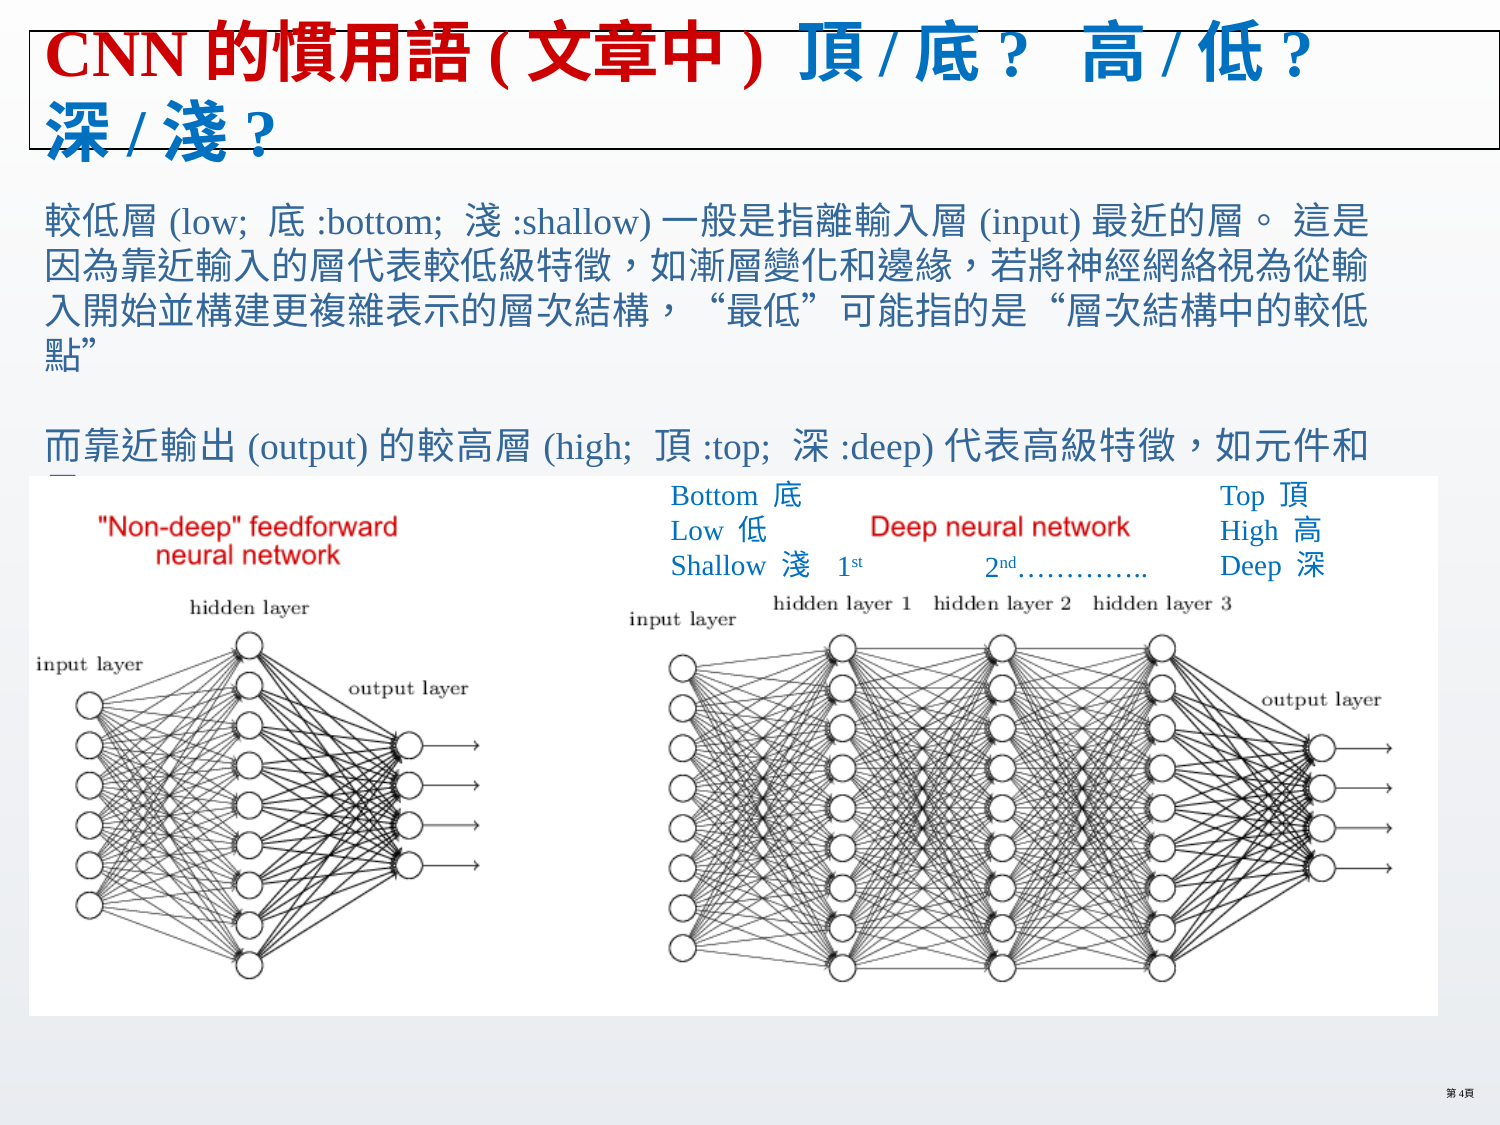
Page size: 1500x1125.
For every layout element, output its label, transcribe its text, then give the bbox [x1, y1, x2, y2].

picture [29, 476, 1438, 1017]
list 較低層(low; 底:bottom; 淺:shallow)一般是指離輸入層(input)最近的層。 這是因為靠近輸入的層代表較低級特徵，如漸層變化和邊緣，若將神經網絡視為從輸入開始並構建更複雜表示的層次結構，“最低”可能指的是“層次結構中的較低點” 而靠近輸出(output)的較高層(high; 頂:top; 深:deep)代表高級特徵，如元件和目。 [29, 189, 1386, 476]
text_box Bottom 底 Low 低 Shallow 淺 [655, 469, 826, 476]
text_box Top 頂 High 高 Deep 深 [1205, 469, 1341, 476]
title CNN的慣用語(文章中) 頂/底? 高/低? 深/淺? [29, 30, 1500, 150]
